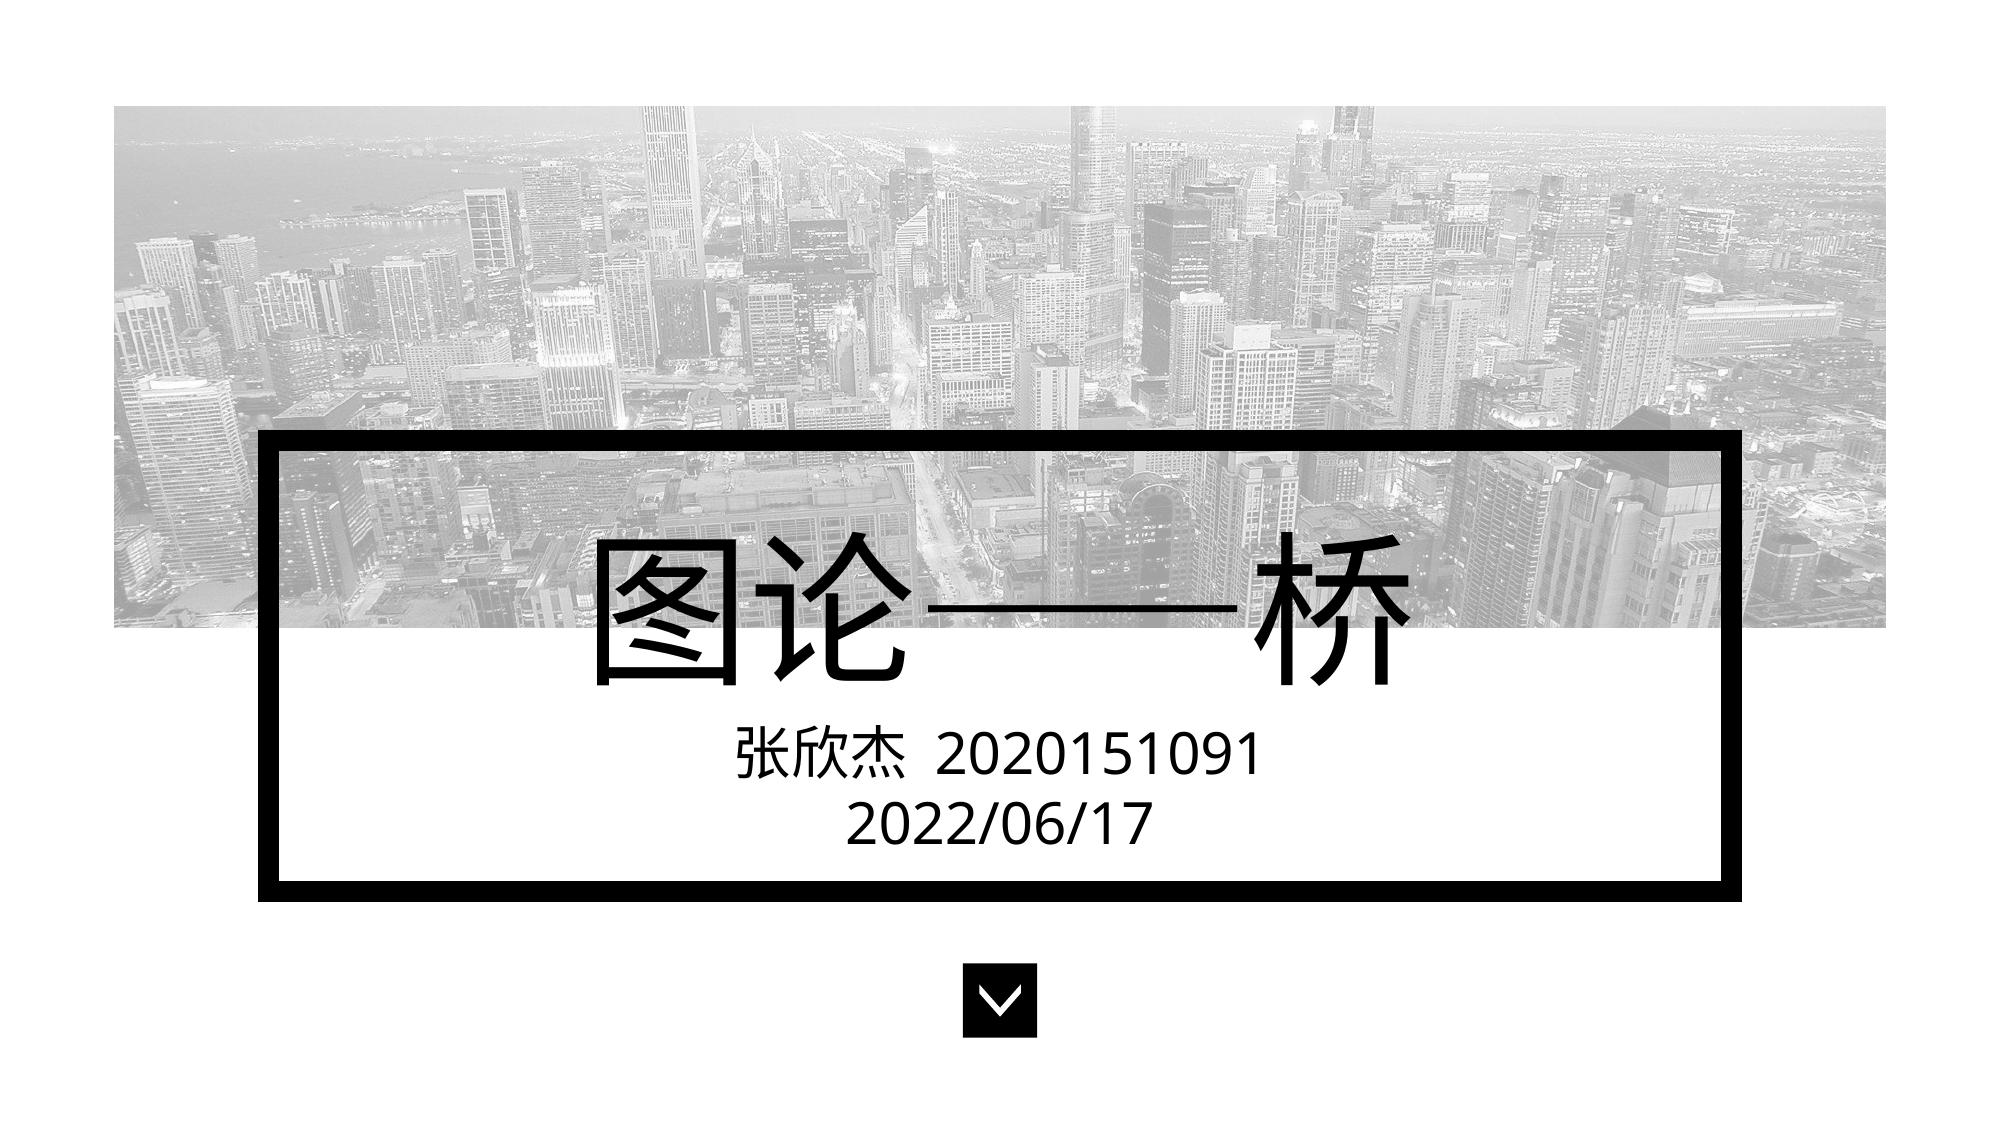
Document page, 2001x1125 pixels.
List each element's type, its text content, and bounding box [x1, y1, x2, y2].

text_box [962, 963, 1038, 1038]
text_box 张欣杰 2020151091 2022/06/17 [355, 708, 1645, 864]
picture [113, 106, 1886, 628]
text_box 图论——桥 [355, 628, 1645, 708]
text_box [268, 628, 1732, 893]
